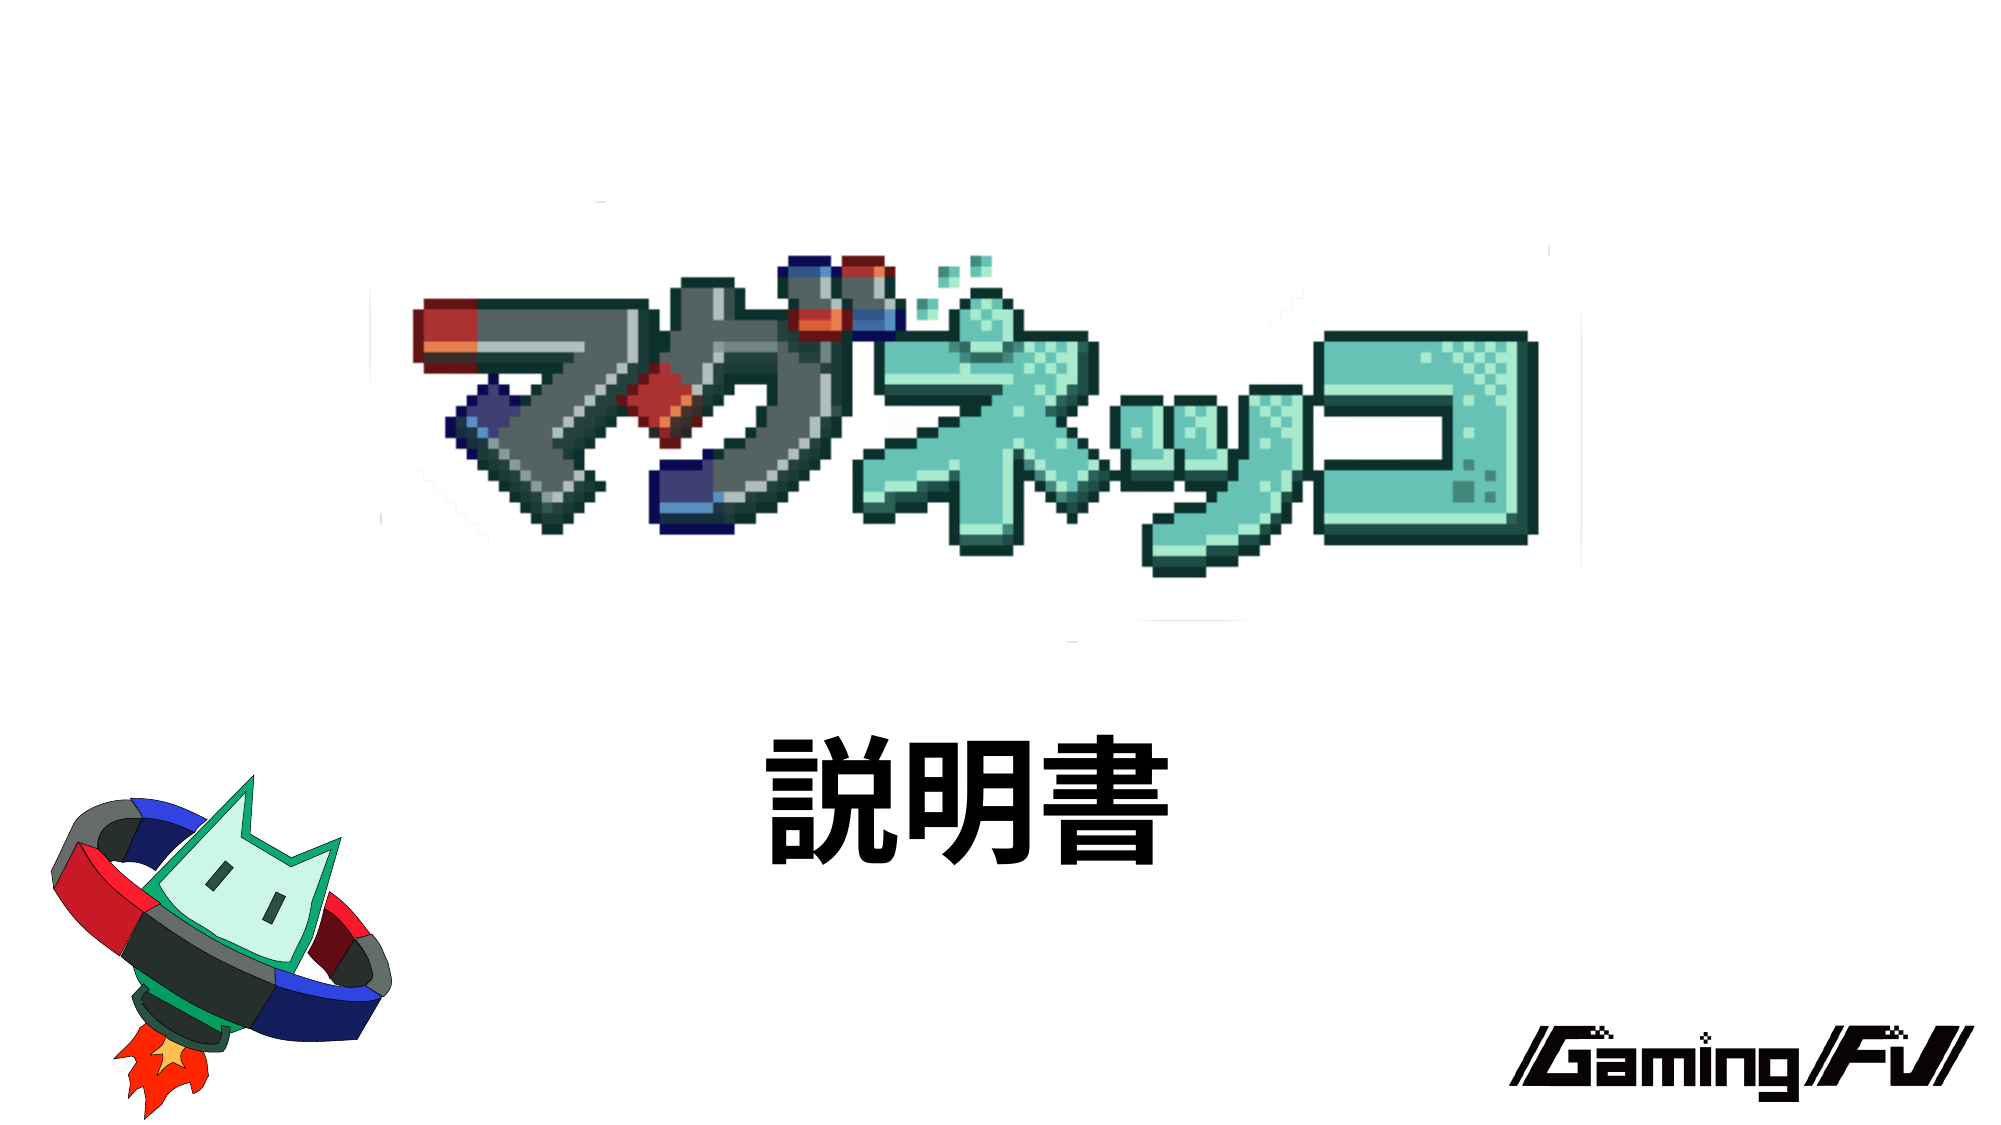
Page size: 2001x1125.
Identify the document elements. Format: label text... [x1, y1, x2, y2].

picture [285, 149, 1658, 664]
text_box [27, 774, 385, 1125]
text_box 説明書 [747, 707, 1367, 888]
picture [1501, 949, 1981, 1125]
